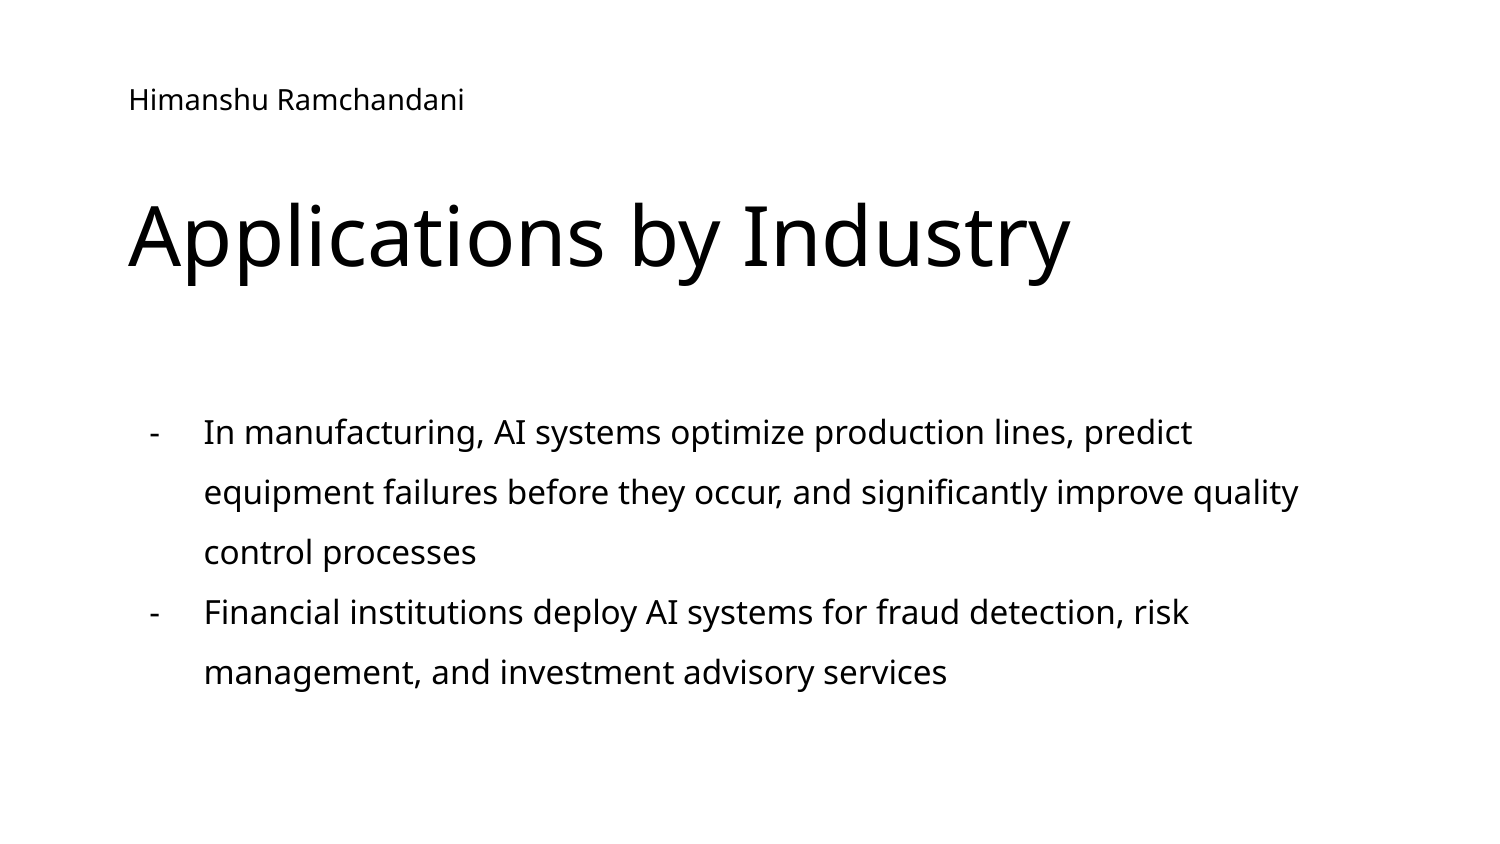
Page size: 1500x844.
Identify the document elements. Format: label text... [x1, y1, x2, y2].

text_box Applications by Industry In manufacturing, AI systems optimize production lines, predict equipment failures before they occur, and significantly improve quality control processes Financial institutions deploy AI systems for fraud detection, risk management, and investment advisory services [113, 168, 1364, 707]
text_box Himanshu Ramchandani [113, 66, 699, 132]
